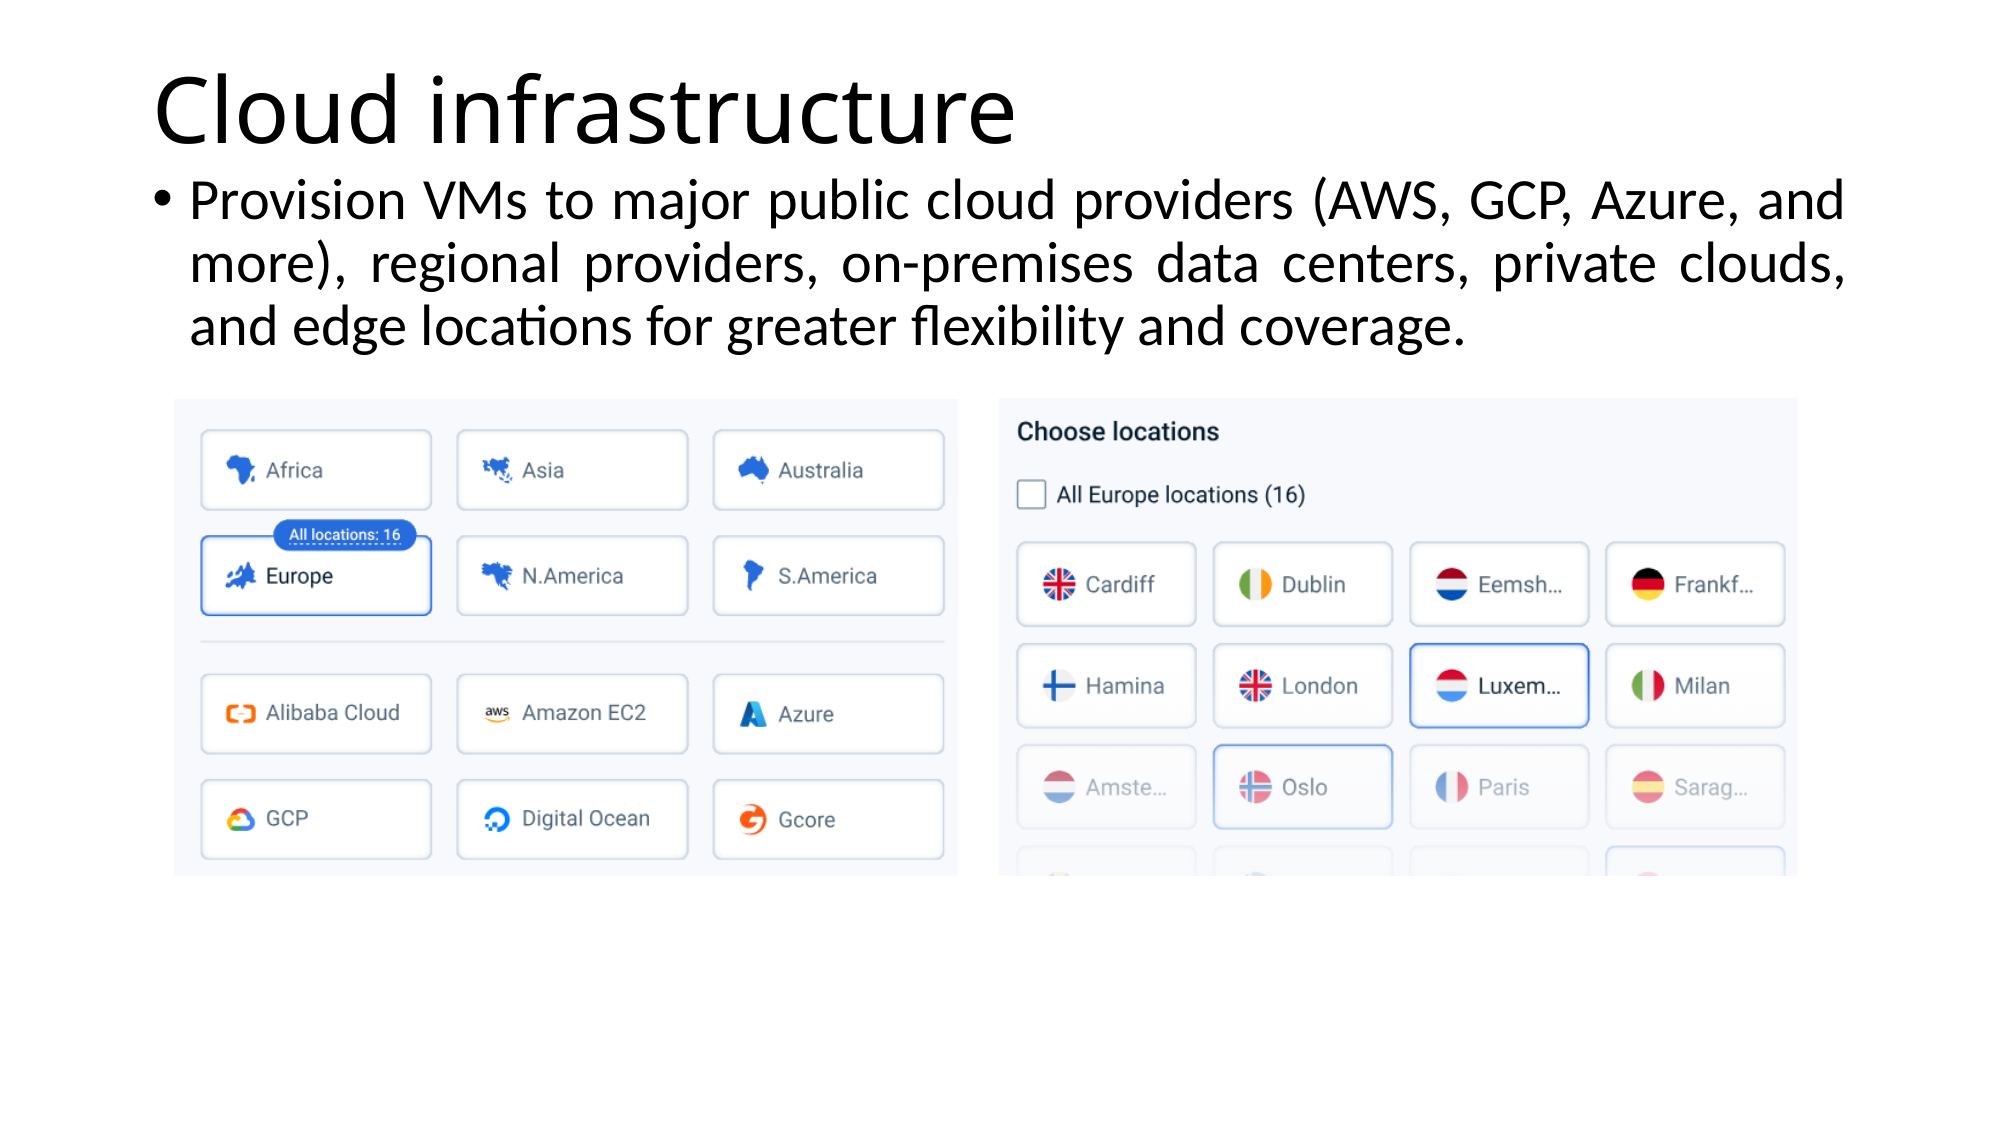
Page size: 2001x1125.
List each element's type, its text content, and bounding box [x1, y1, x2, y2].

list Provision VMs to major public cloud providers (AWS, GCP, Azure, and more), regional providers, on-premises data centers, private clouds, and edge locations for greater flexibility and coverage. [137, 161, 1863, 876]
picture [174, 399, 958, 876]
picture [999, 398, 1798, 876]
title Cloud infrastructure [137, 59, 1863, 161]
